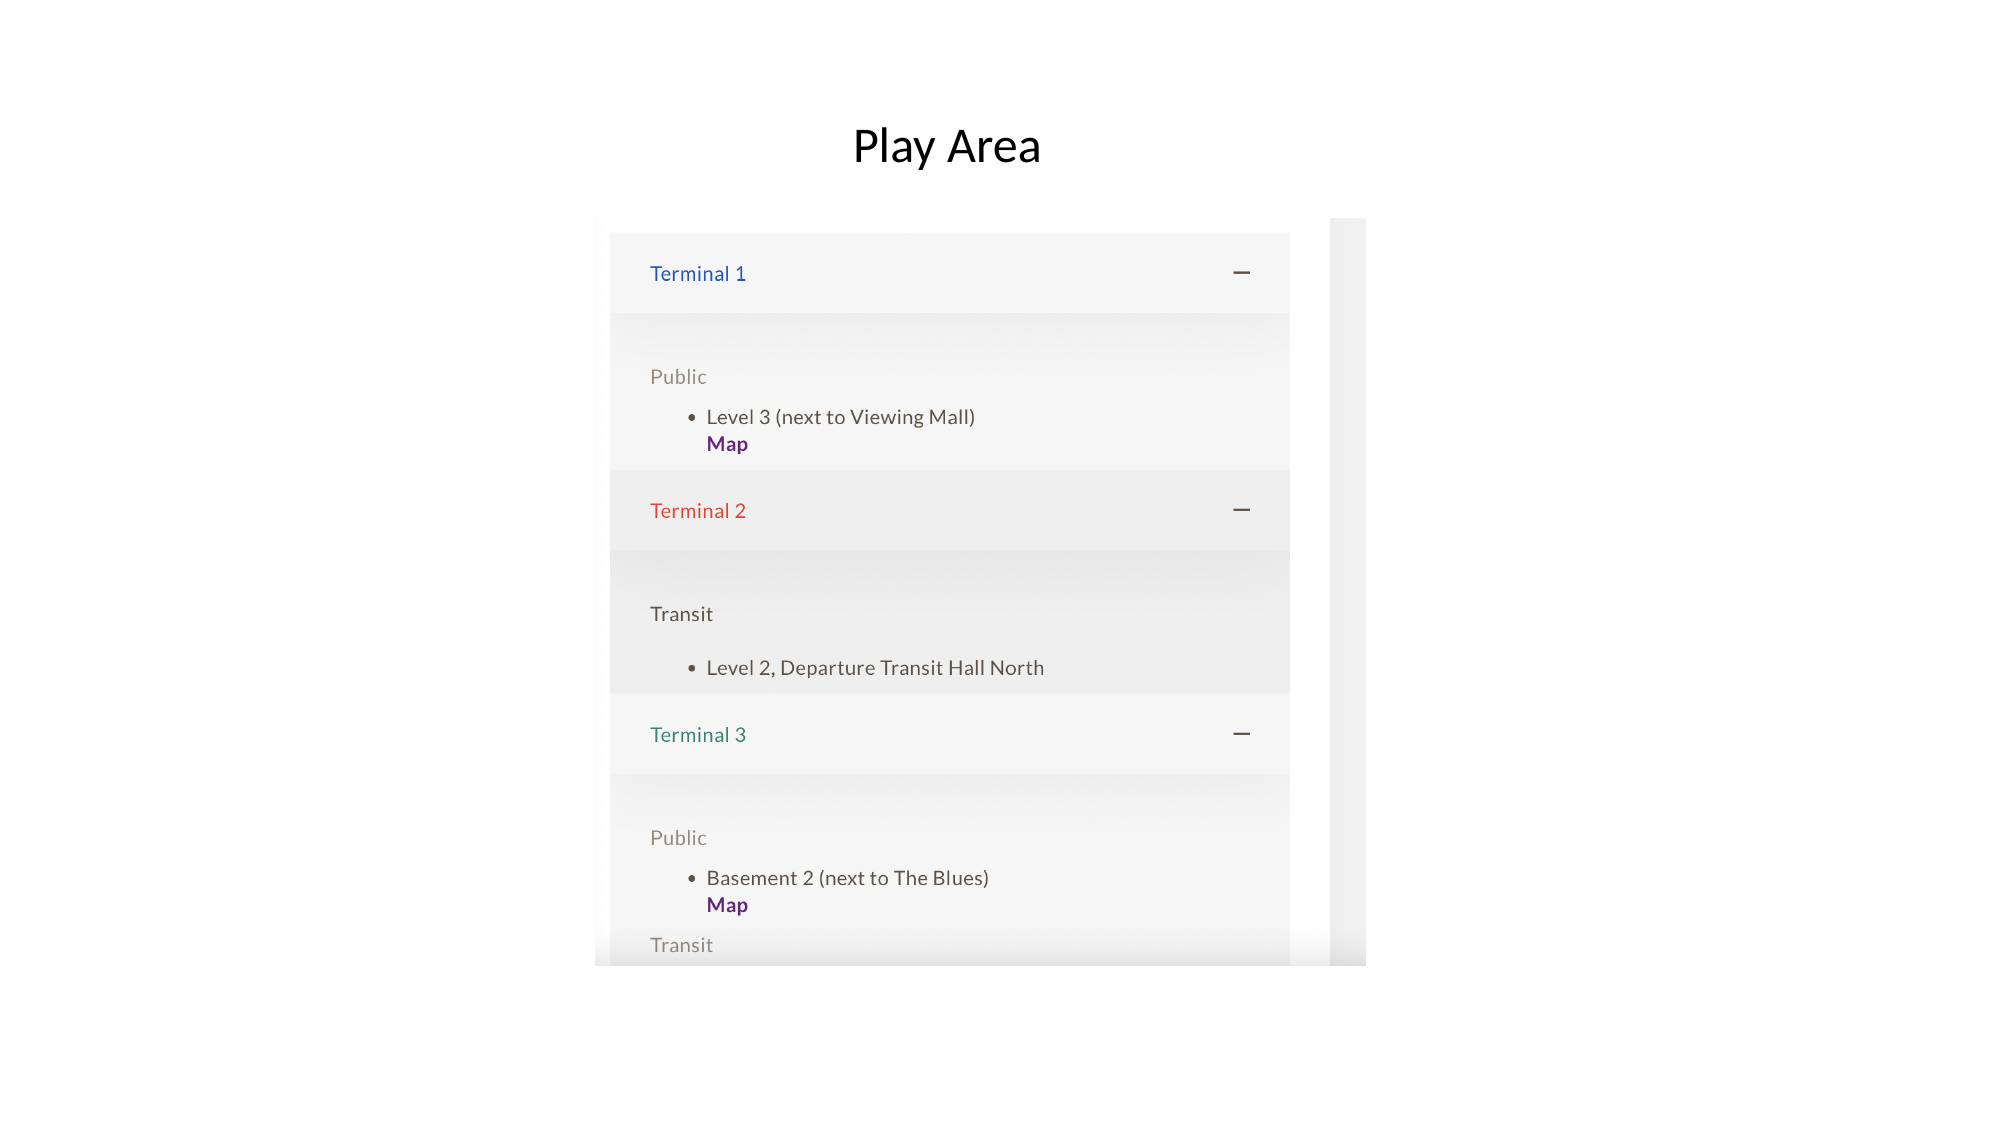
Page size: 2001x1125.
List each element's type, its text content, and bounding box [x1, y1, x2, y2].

subtitle Play Area [197, 111, 1698, 219]
picture [595, 218, 1366, 966]
